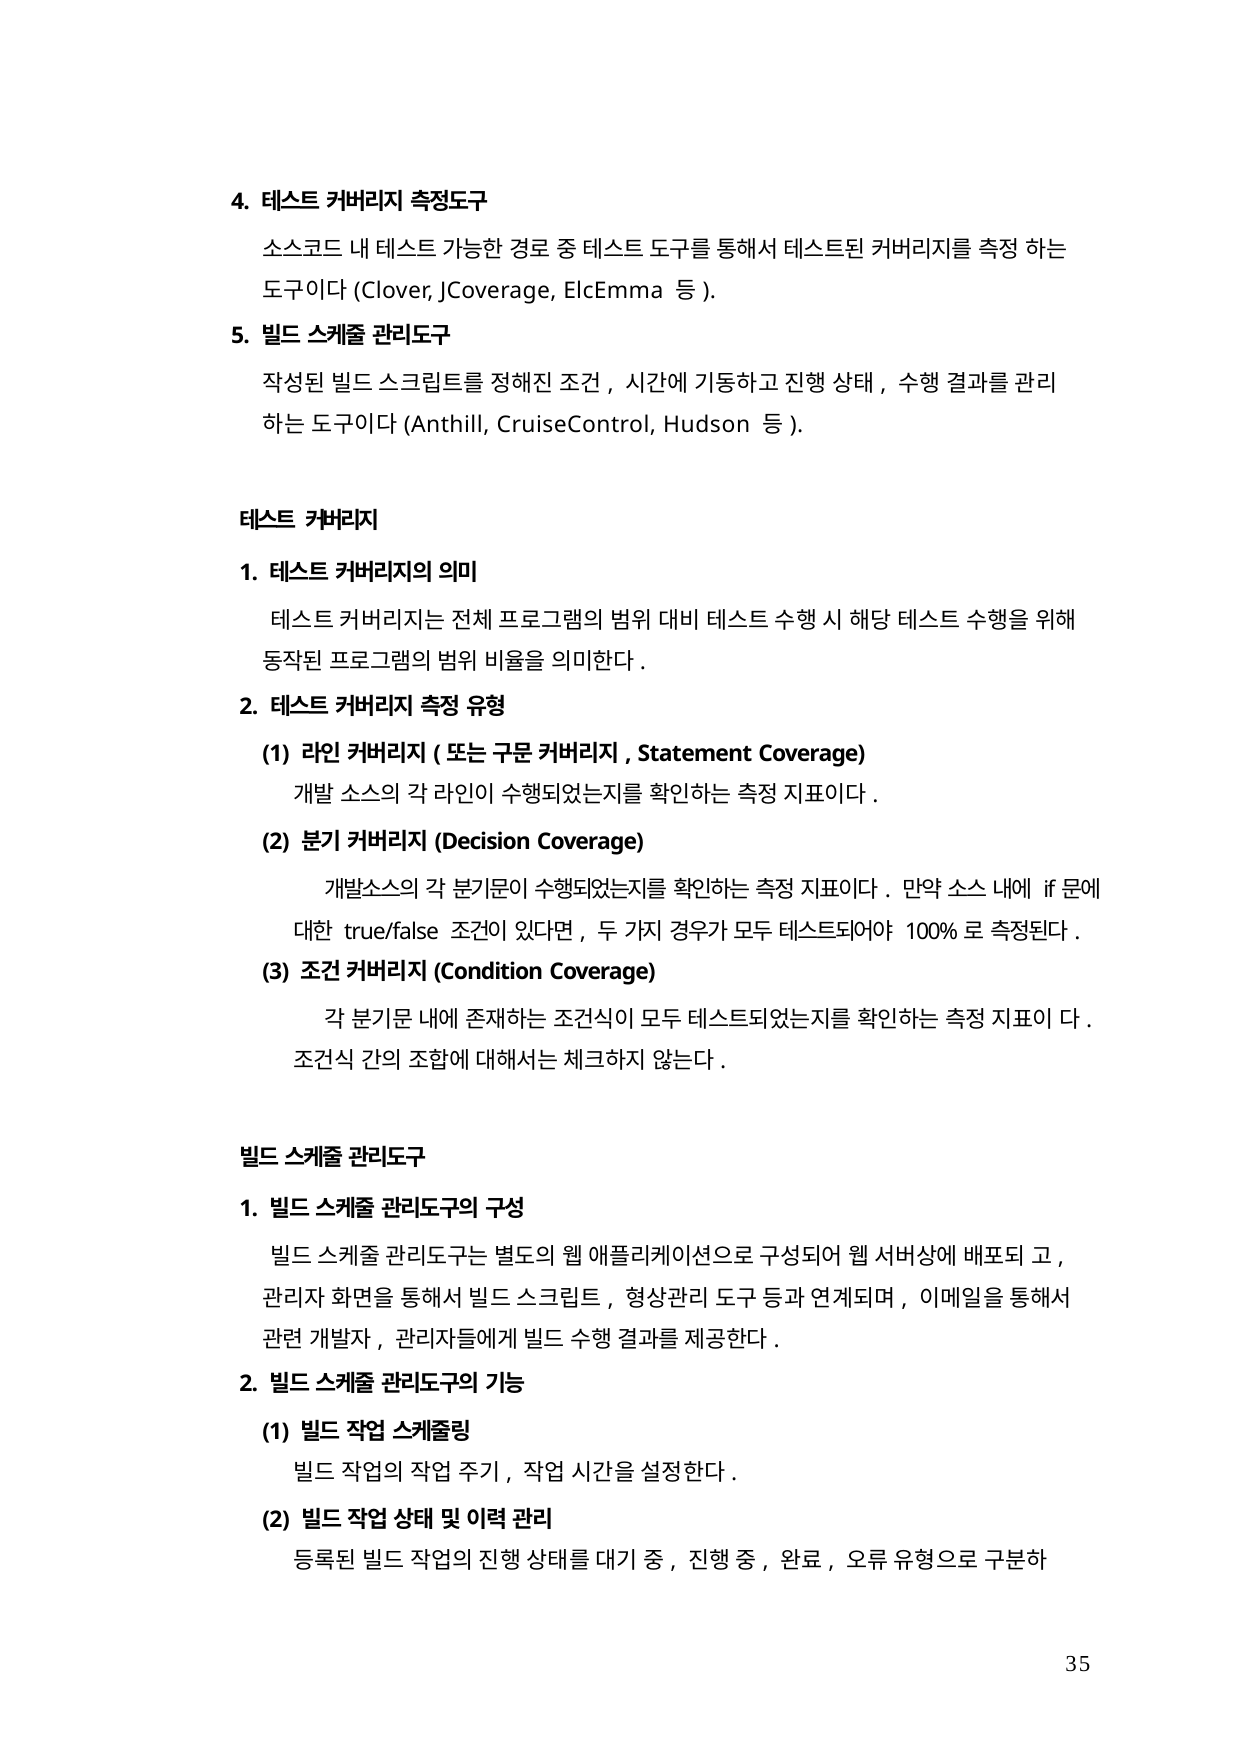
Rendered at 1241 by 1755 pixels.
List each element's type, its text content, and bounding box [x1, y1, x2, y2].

text_box 4. 테스트 커버리지 측정도구 소스코드 내 테스트 가능한 경로 중 테스트 도구를 통해서 테스트된 커버리지를 측정 하는 도구이다(Clover, JCoverage, ElcEmma 등). 5. 빌드 스케줄 관리도구 작성된 빌드 스크립트를 정해진 조건, 시간에 기동하고 진행 상태, 수행 결과를 관리 하는 도구이다(Anthill, CruiseControl, Hudson 등). 테스트 커버리지 1. 테스트 커버리지의 의미 테스트 커버리지는 전체 프로그램의 범위 대비 테스트 수행 시 해당 테스트 수행을 위해 동작된 프로그램의 범위 비율을 의미한다. 2. 테스트 커버리지 측정 유형 (1) 라인 커버리지(또는 구문 커버리지, Statement Coverage) 개발 소스의 각 라인이 수행되었는지를 확인하는 측정 지표이다. (2) 분기 커버리지(Decision Coverage) 개발소스의 각 분기문이 수행되었는지를 확인하는 측정 지표이다. 만약 소스 내에 if문에 대한 true/false 조건이 있다면, 두 가지 경우가 모두 테스트되어야 100%로 측정된다. (3) 조건 커버리지(Condition Coverage) 각 분기문 내에 존재하는 조건식이 모두 테스트되었는지를 확인하는 측정 지표이 다. 조건식 간의 조합에 대해서는 체크하지 않는다. 빌드 스케줄 관리도구 1. 빌드 스케줄 관리도구의 구성 빌드 스케줄 관리도구는 별도의 웹 애플리케이션으로 구성되어 웹 서버상에 배포되 고, 관리자 화면을 통해서 빌드 스크립트, 형상관리 도구 등과 연계되며, 이메일을 통해서 관련 개발자, 관리자들에게 빌드 수행 결과를 제공한다. 2. 빌드 스케줄 관리도구의 기능 (1) 빌드 작업 스케줄링 빌드 작업의 작업 주기, 작업 시간을 설정한다. (2) 빌드 작업 상태 및 이력 관리 등록된 빌드 작업의 진행 상태를 대기 중, 진행 중, 완료, 오류 유형으로 구분하 35 [230, 186, 1103, 1677]
